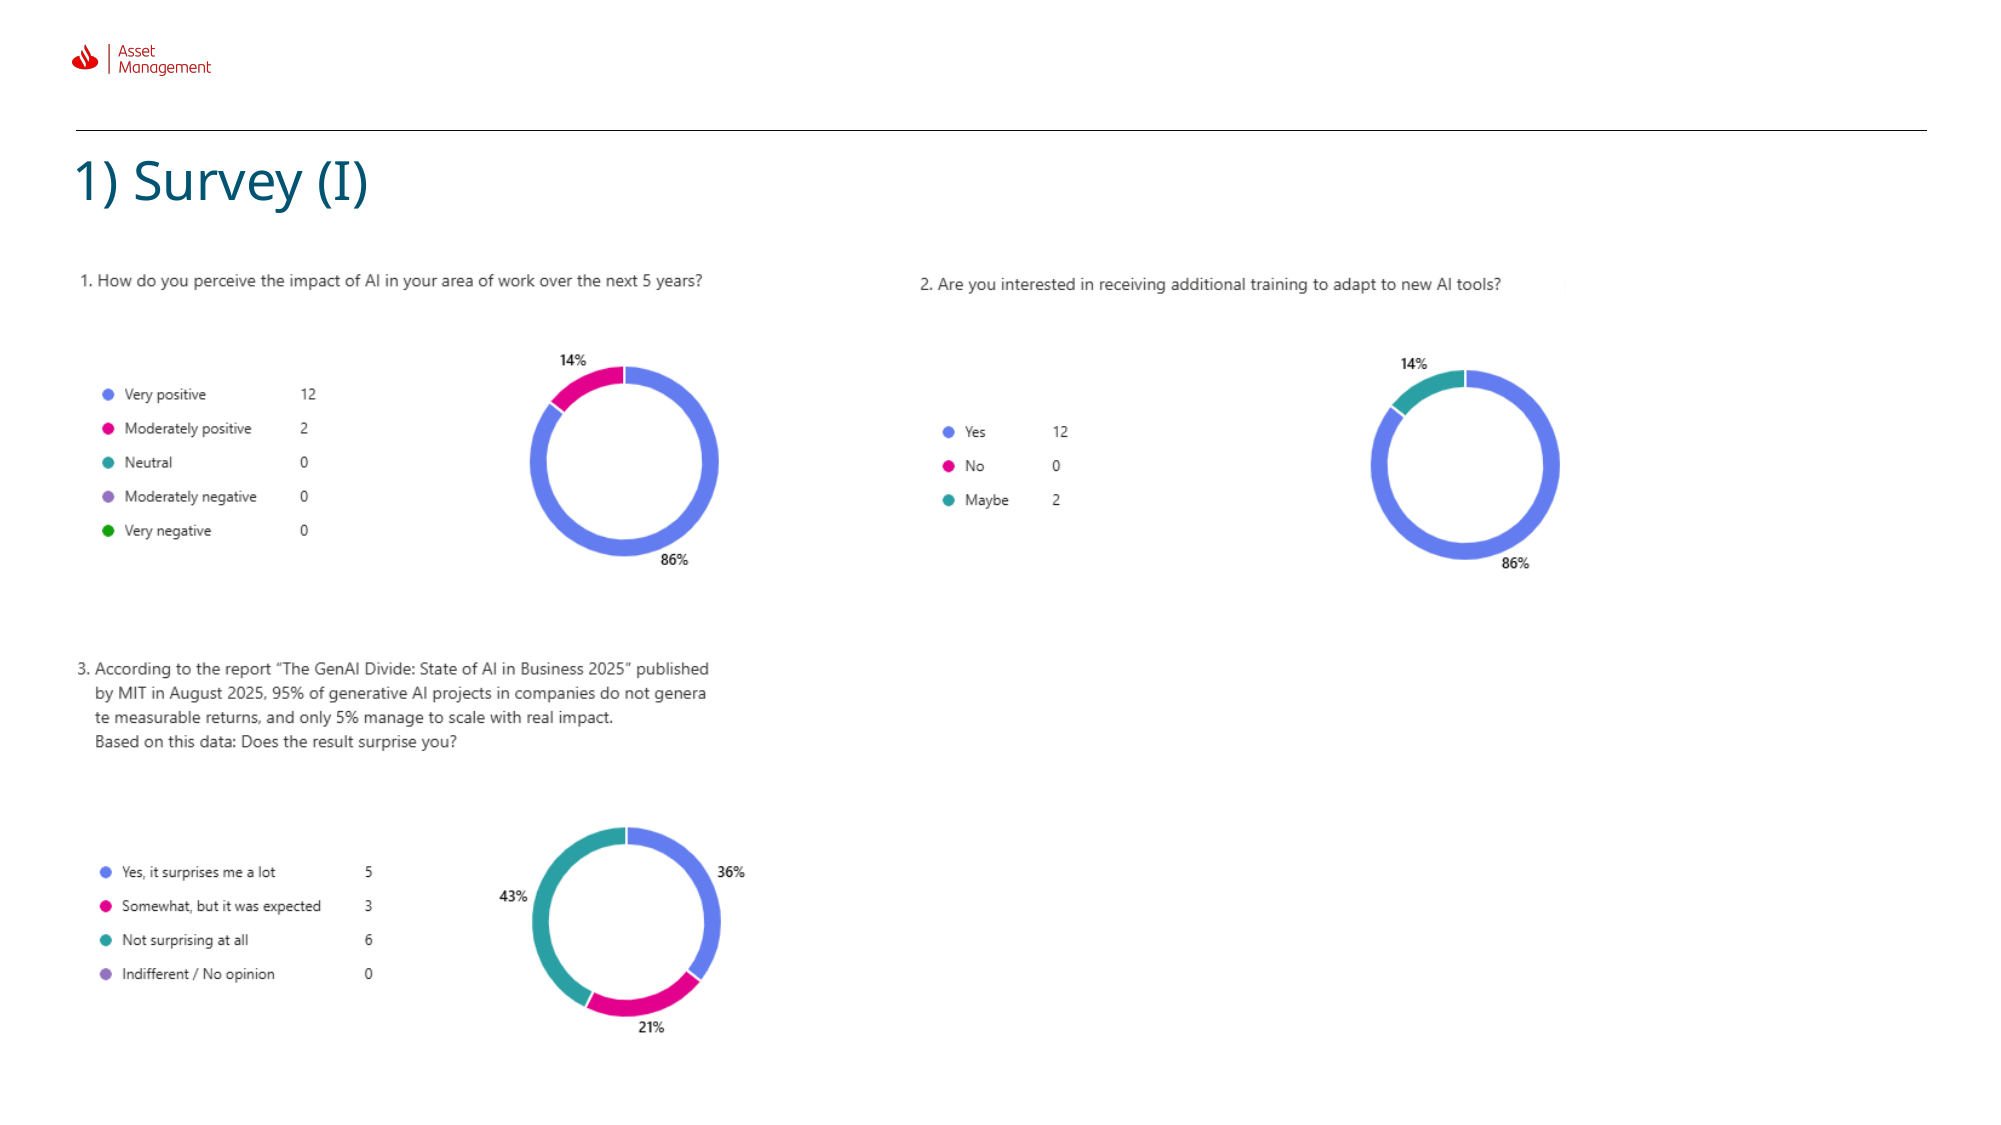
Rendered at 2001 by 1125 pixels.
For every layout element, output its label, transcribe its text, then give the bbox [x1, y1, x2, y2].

title 1) Survey (I) [72, 154, 1928, 276]
picture [72, 267, 721, 582]
picture [72, 44, 211, 76]
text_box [72, 654, 850, 1041]
picture [916, 267, 1566, 600]
